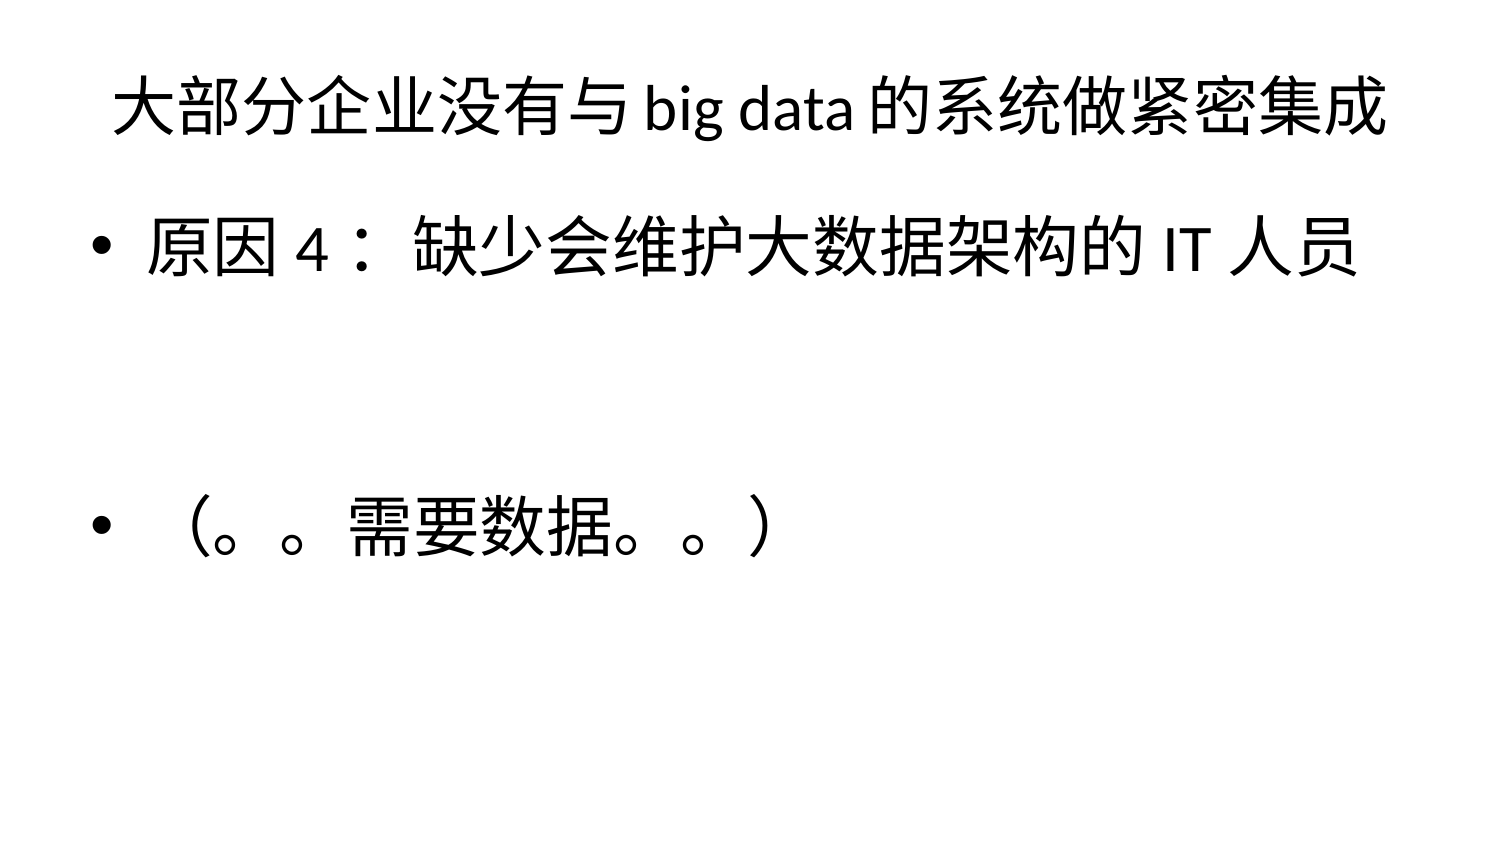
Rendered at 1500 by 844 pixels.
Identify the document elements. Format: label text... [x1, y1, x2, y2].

title 大部分企业没有与big data的系统做紧密集成 [75, 33, 1425, 175]
list 原因4：缺少会维护大数据架构的IT人员 （。。需要数据。。） [75, 196, 1425, 754]
